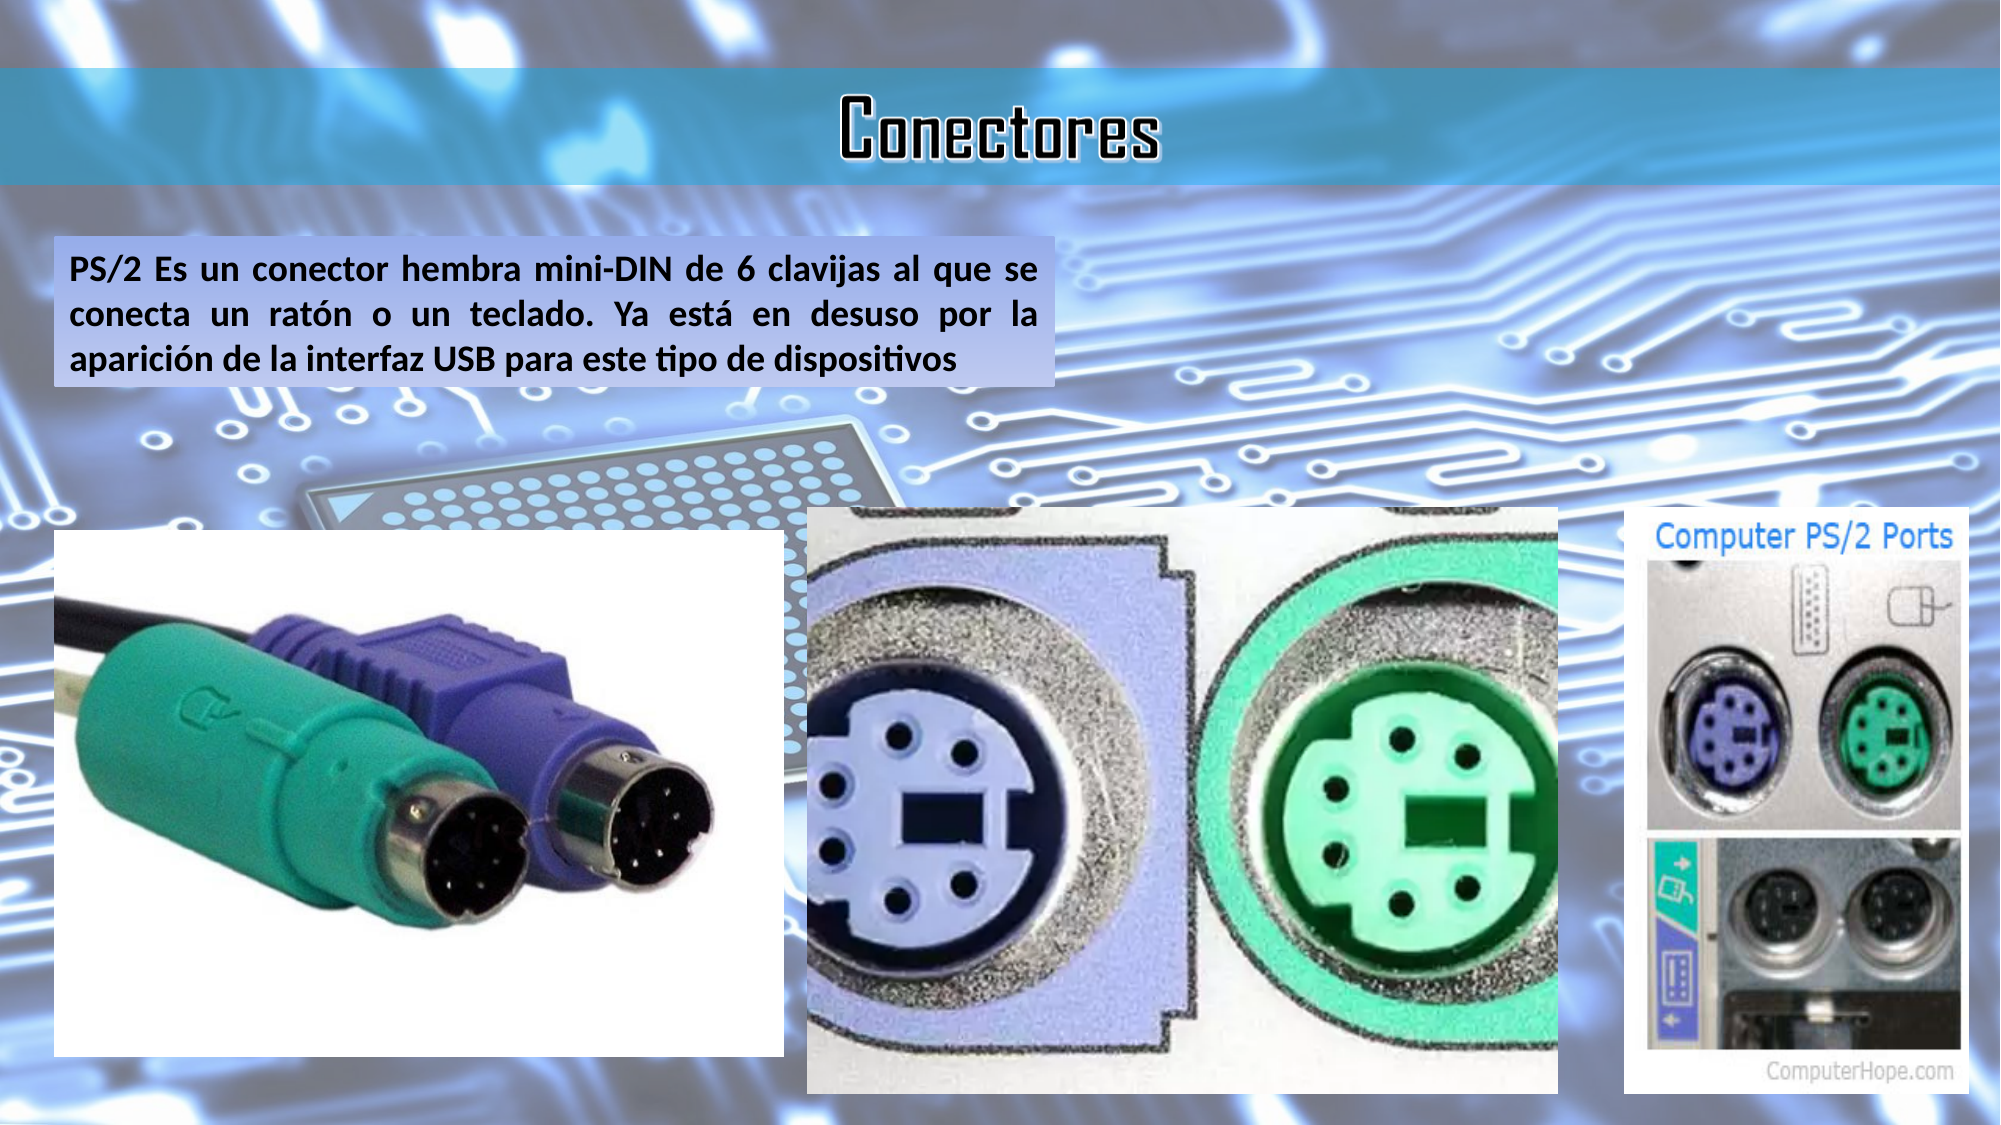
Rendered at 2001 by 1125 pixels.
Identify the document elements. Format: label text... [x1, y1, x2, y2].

picture [807, 507, 1558, 1094]
text_box PS/2 Es un conector hembra mini-DIN de 6 clavijas al que se conecta un ratón o un teclado. Ya está en desuso por la aparición de la interfaz USB para este tipo de dispositivos [54, 236, 1055, 387]
picture [0, 68, 2000, 185]
picture [54, 530, 784, 1057]
picture [1624, 507, 1969, 1094]
